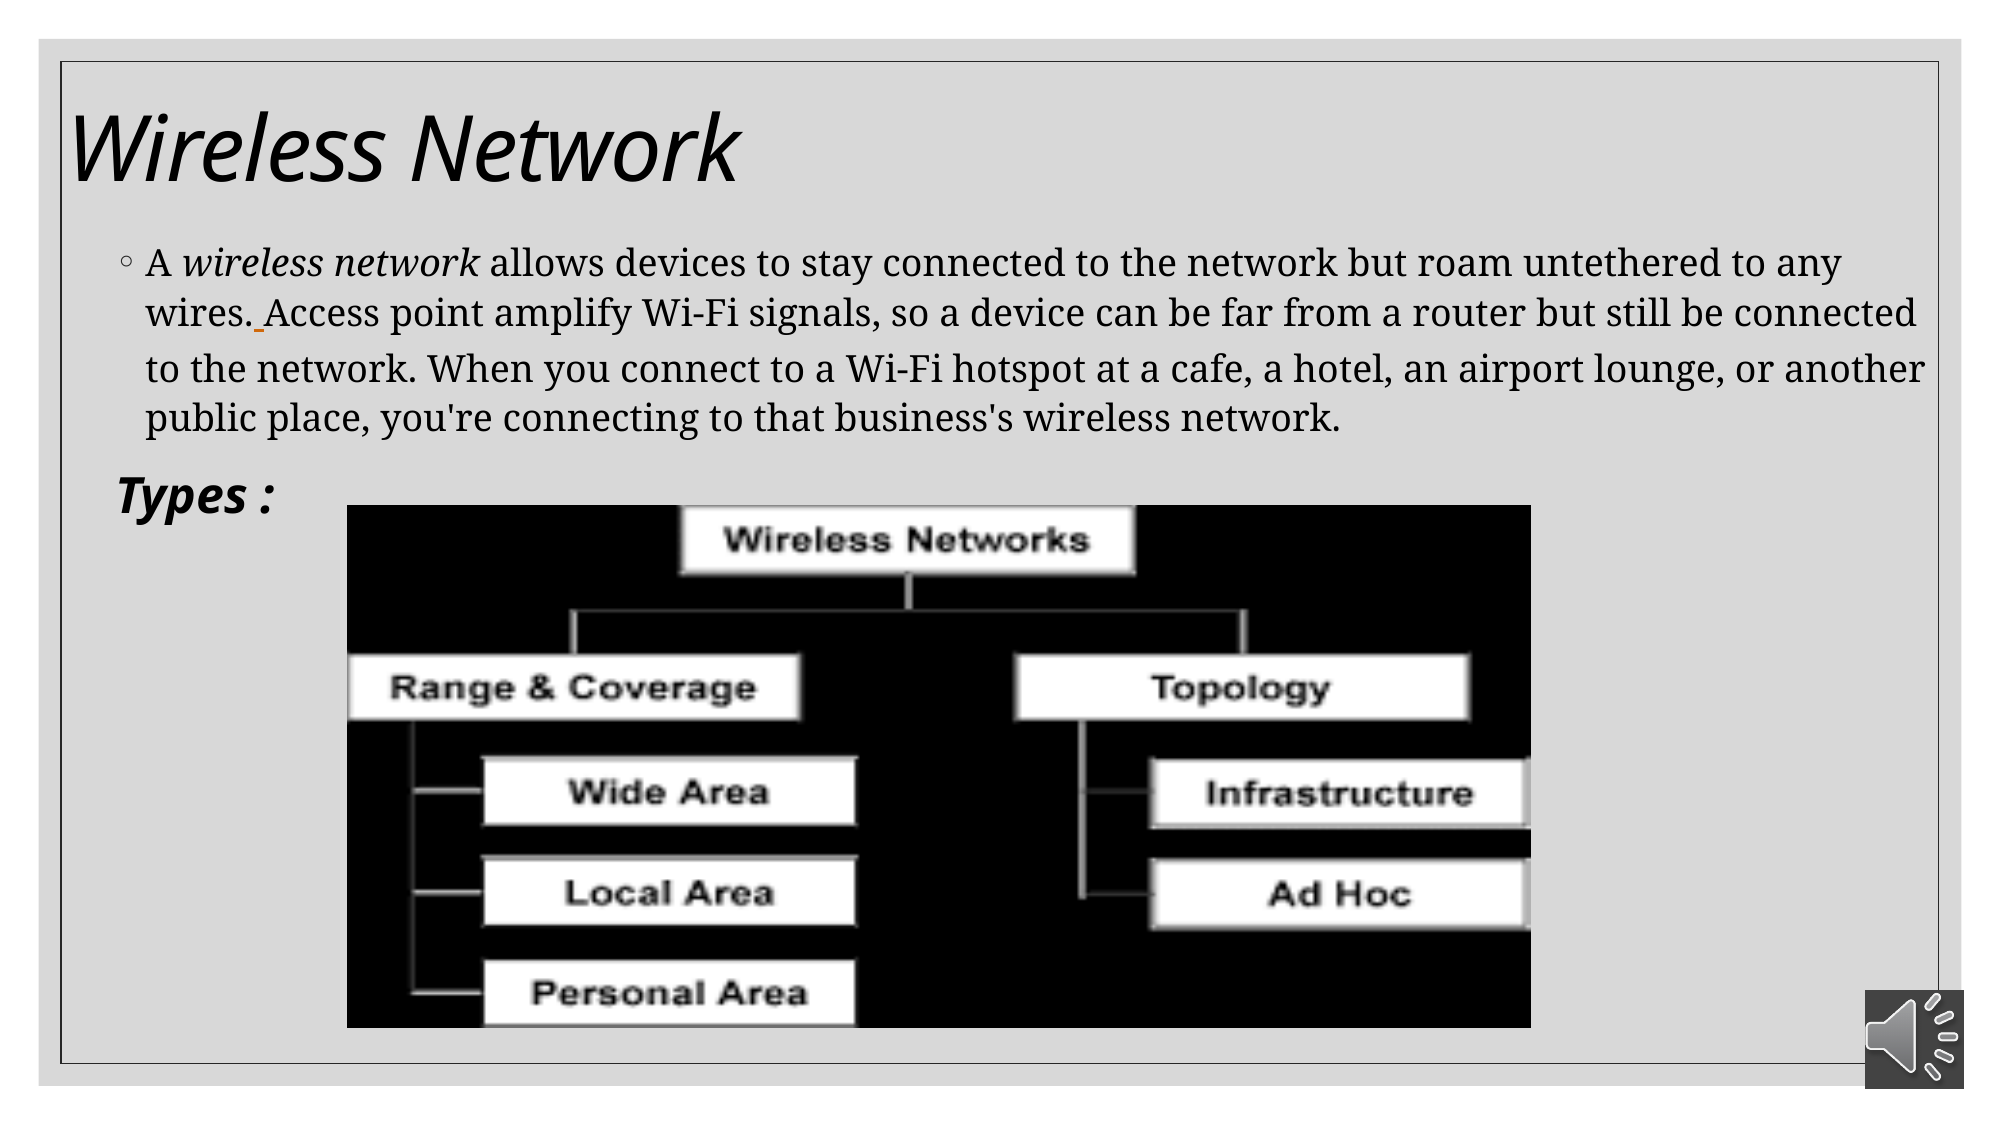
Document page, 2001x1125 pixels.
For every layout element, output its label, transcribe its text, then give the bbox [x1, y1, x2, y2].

list A wireless network allows devices to stay connected to the network but roam untethered to any wires. Access point amplify Wi-Fi signals, so a device can be far from a router but still be connected to the network. When you connect to a Wi-Fi hotspot at a cafe, a hotel, an airport lounge, or another public place, you're connecting to that business's wireless network. Types : [100, 226, 1948, 1054]
picture [346, 505, 1531, 1028]
title Wireless Network [51, 39, 1702, 265]
picture [1864, 989, 1965, 1090]
